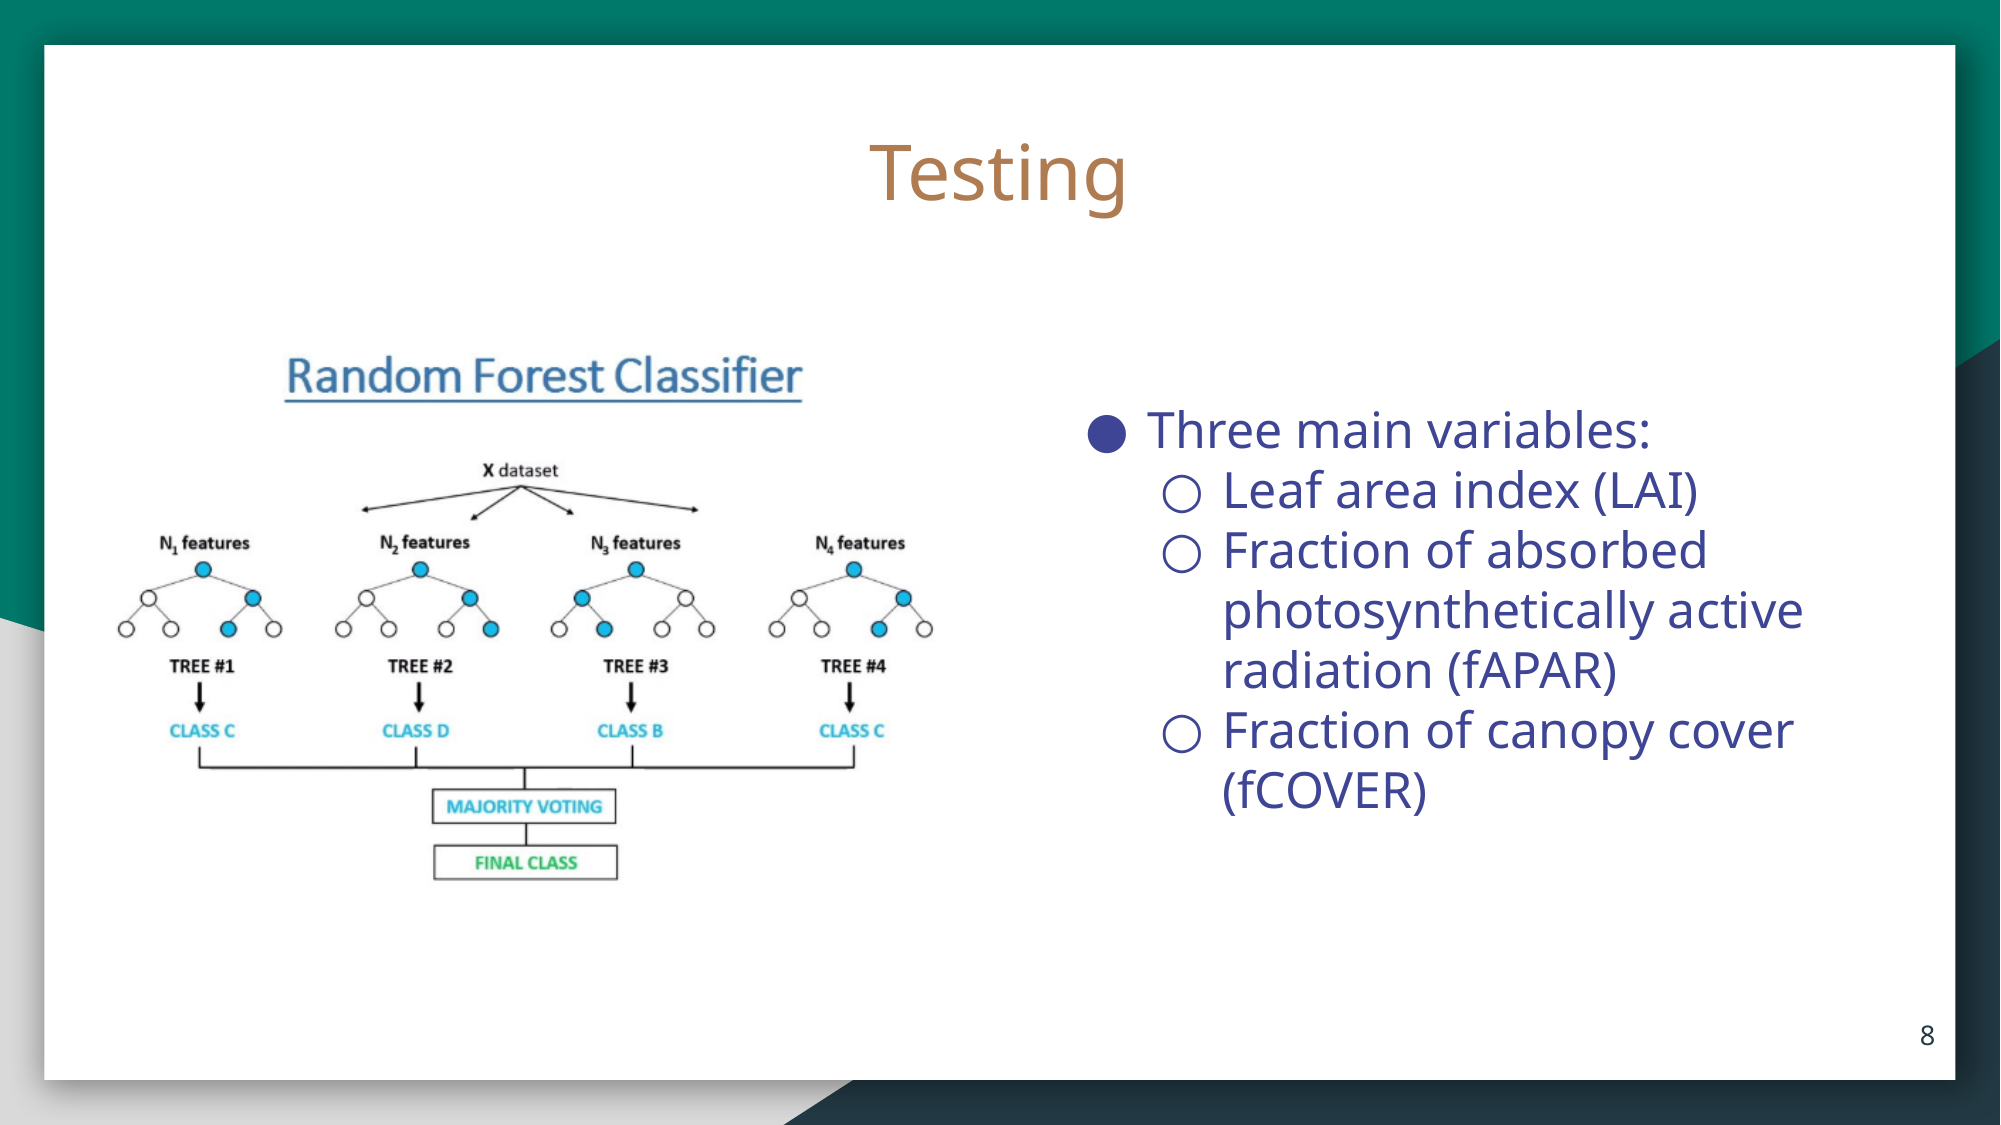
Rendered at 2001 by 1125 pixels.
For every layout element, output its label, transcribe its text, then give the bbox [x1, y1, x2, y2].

picture [98, 312, 961, 905]
text_box Three main variables: Leaf area index (LAI) Fraction of absorbed photosynthetically active radiation (fAPAR) Fraction of canopy cover (fCOVER) [1057, 312, 1901, 905]
title Testing [99, 103, 1901, 313]
slide_number ‹#› [1835, 993, 1956, 1080]
